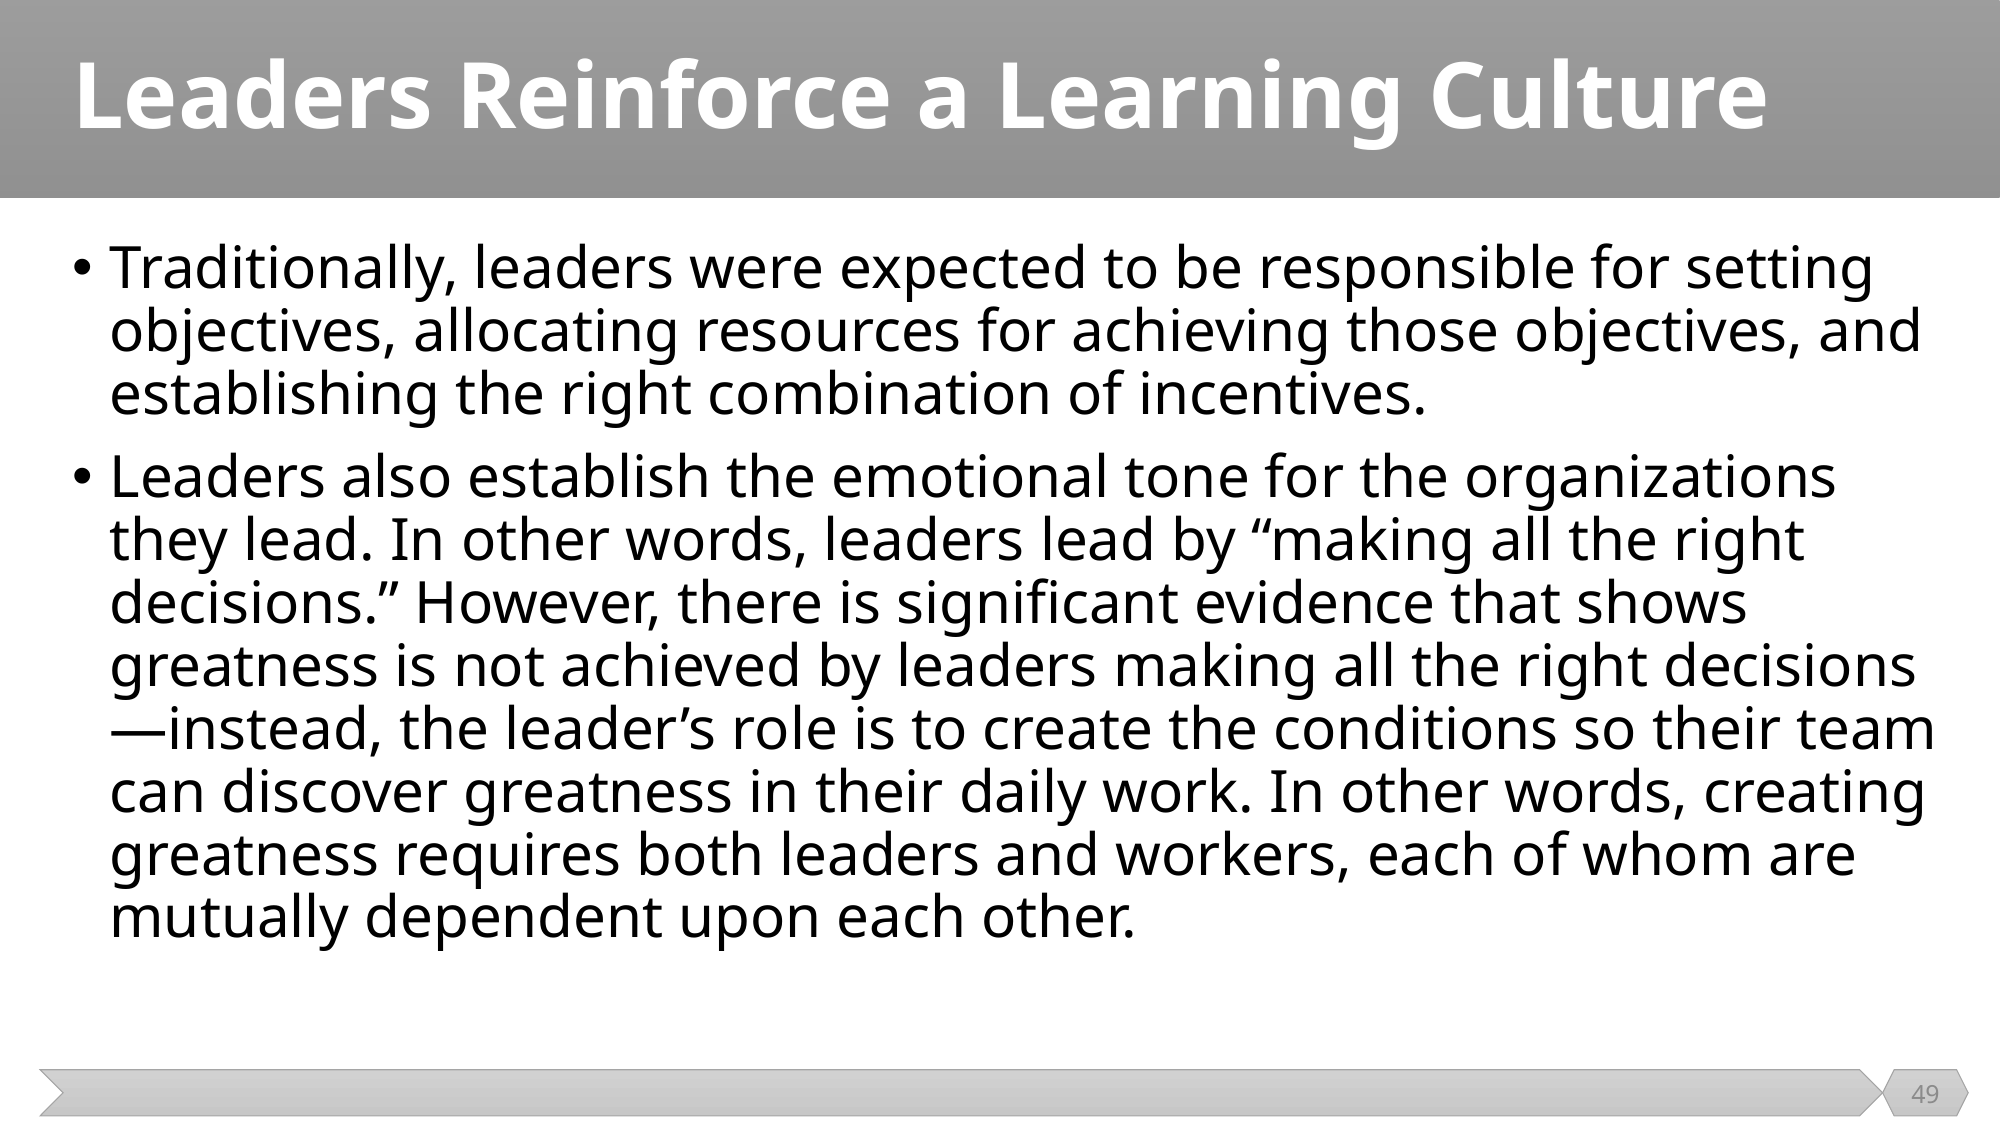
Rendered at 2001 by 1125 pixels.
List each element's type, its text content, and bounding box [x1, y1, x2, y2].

title Leaders Reinforce a Learning Culture [56, 0, 1969, 199]
slide_number 49 [1882, 1065, 1969, 1125]
list Traditionally, leaders were expected to be responsible for setting objectives, allocating resources for achieving those objectives, and establishing the right combination of incentives. Leaders also establish the emotional tone for the organizations they lead. In other words, leaders lead by “making all the right decisions.” However, there is significant evidence that shows greatness is not achieved by leaders making all the right decisions—instead, the leader’s role is to create the conditions so their team can discover greatness in their daily work. In other words, creating greatness requires both leaders and workers, each of whom are mutually dependent upon each other. [56, 230, 1969, 1010]
